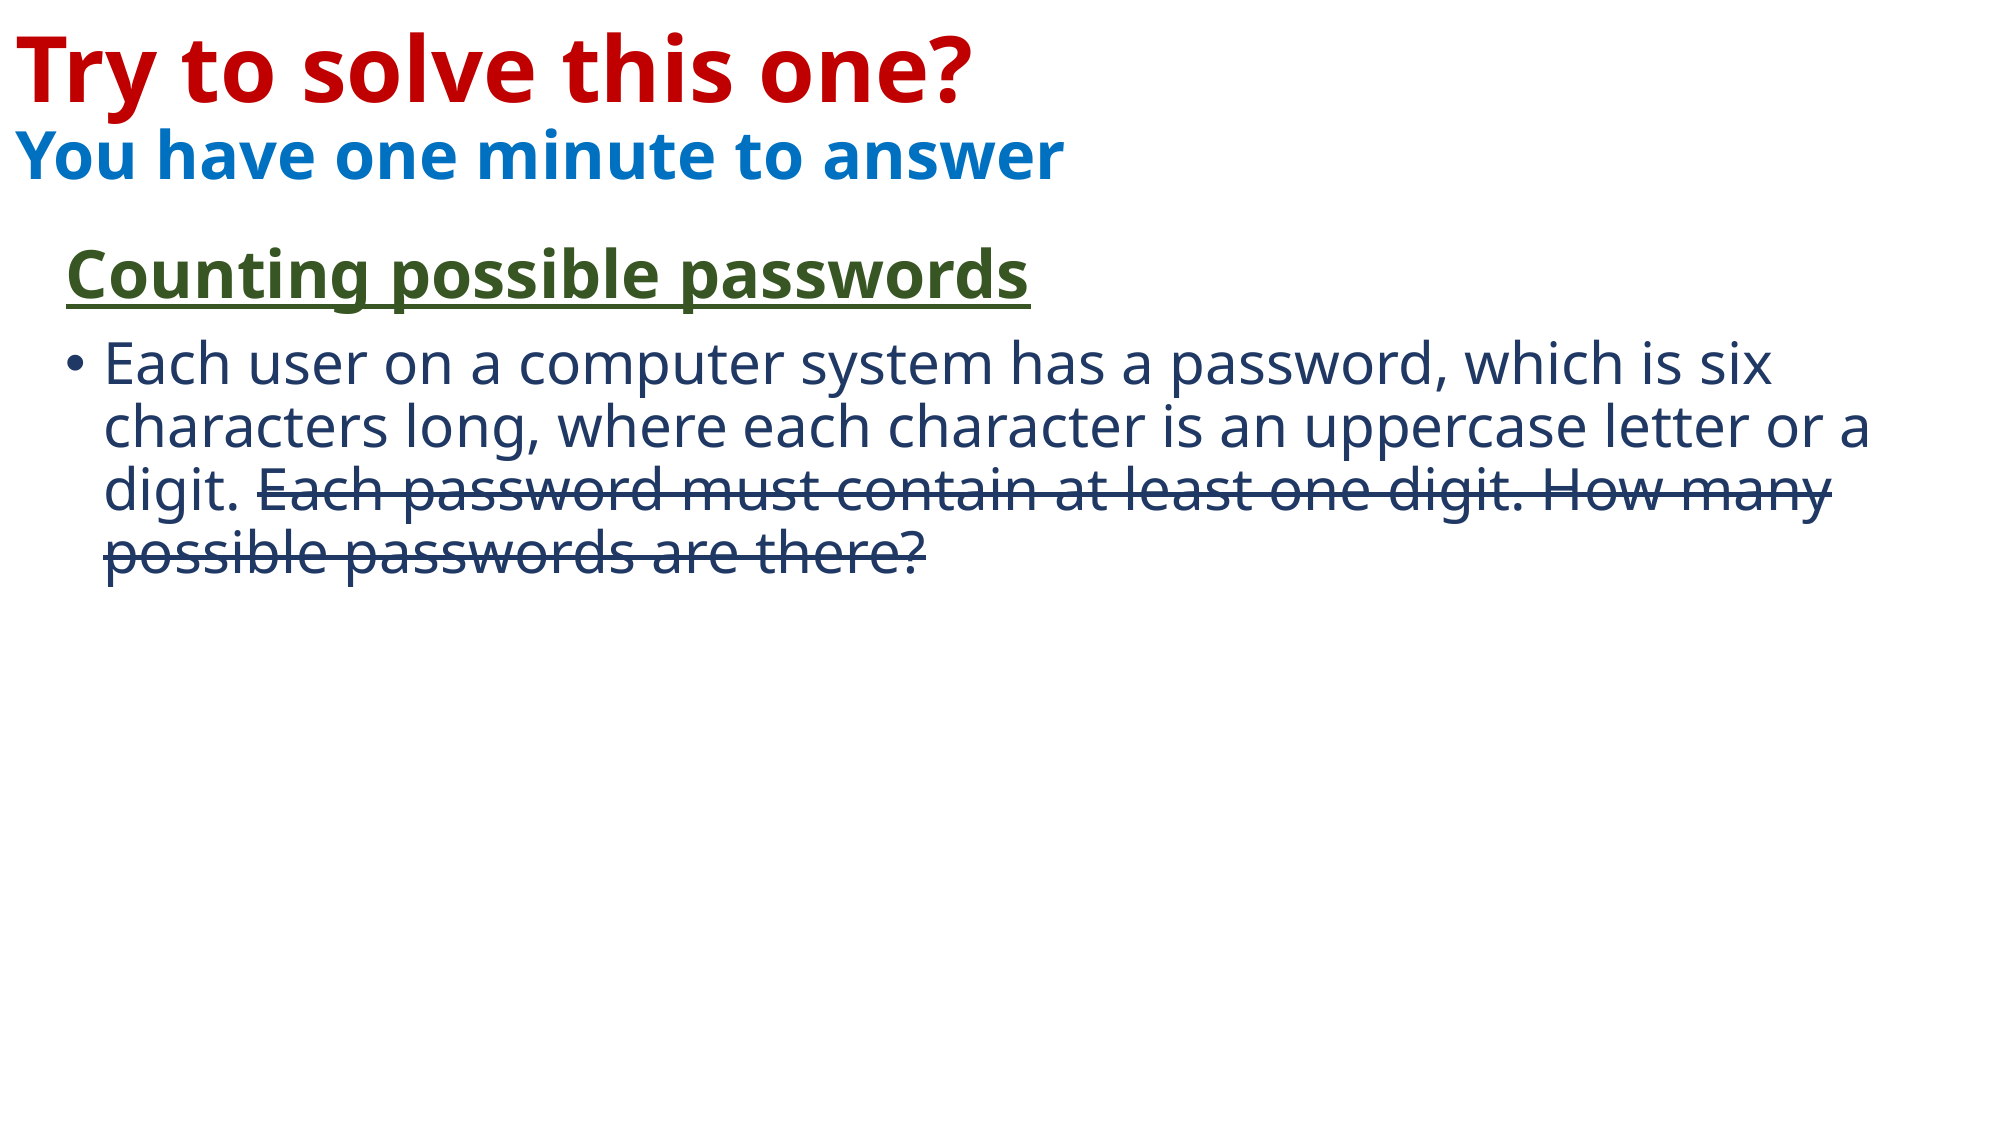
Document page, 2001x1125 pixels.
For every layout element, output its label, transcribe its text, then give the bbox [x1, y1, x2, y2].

title Try to solve this one? You have one minute to answer [0, 0, 1725, 218]
list Counting possible passwords Each user on a computer system has a password, which is six characters long, where each character is an uppercase letter or a digit. Each password must contain at least one digit. How many possible passwords are there? [50, 233, 1936, 1034]
